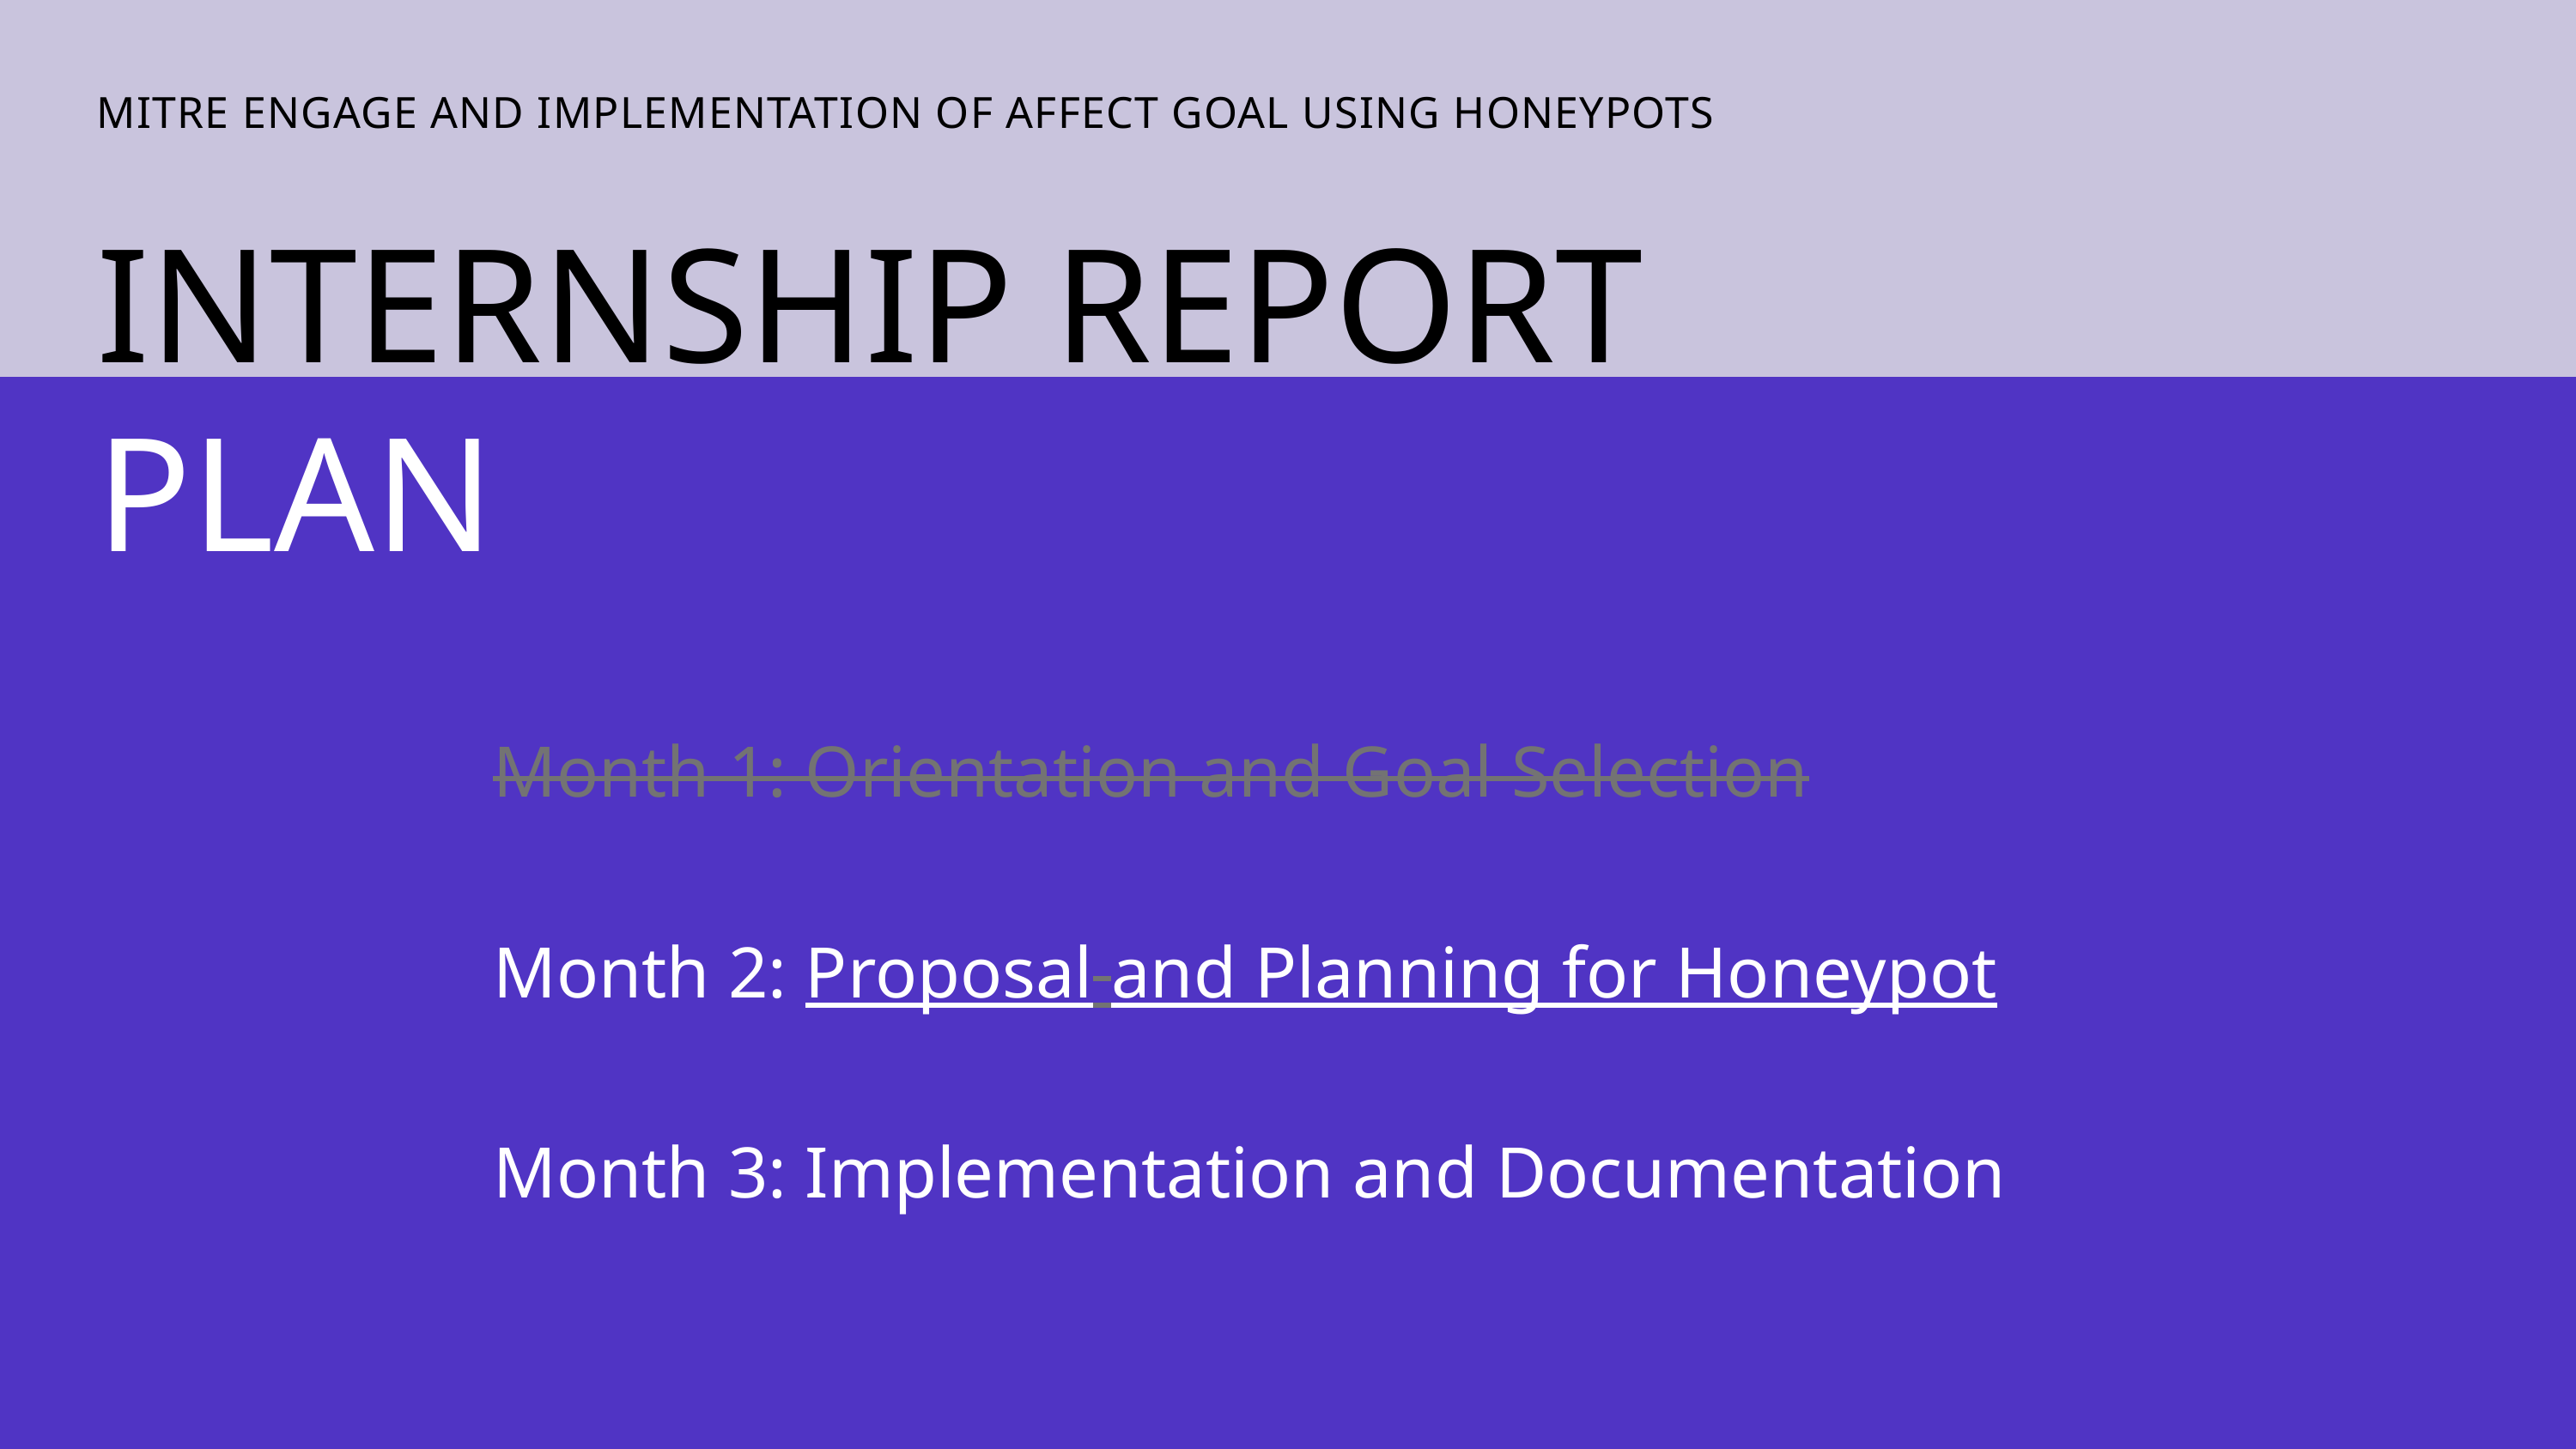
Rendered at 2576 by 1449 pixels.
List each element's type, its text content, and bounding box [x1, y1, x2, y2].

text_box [96, 82, 1895, 580]
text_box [0, 0, 2576, 377]
text_box Month 1: Orientation and Goal Selection [493, 713, 2123, 811]
text_box Month 2: Proposal and Planning for Honeypot [493, 913, 2219, 1012]
text_box Month 3: Implementation and Documentation [493, 1114, 2291, 1213]
